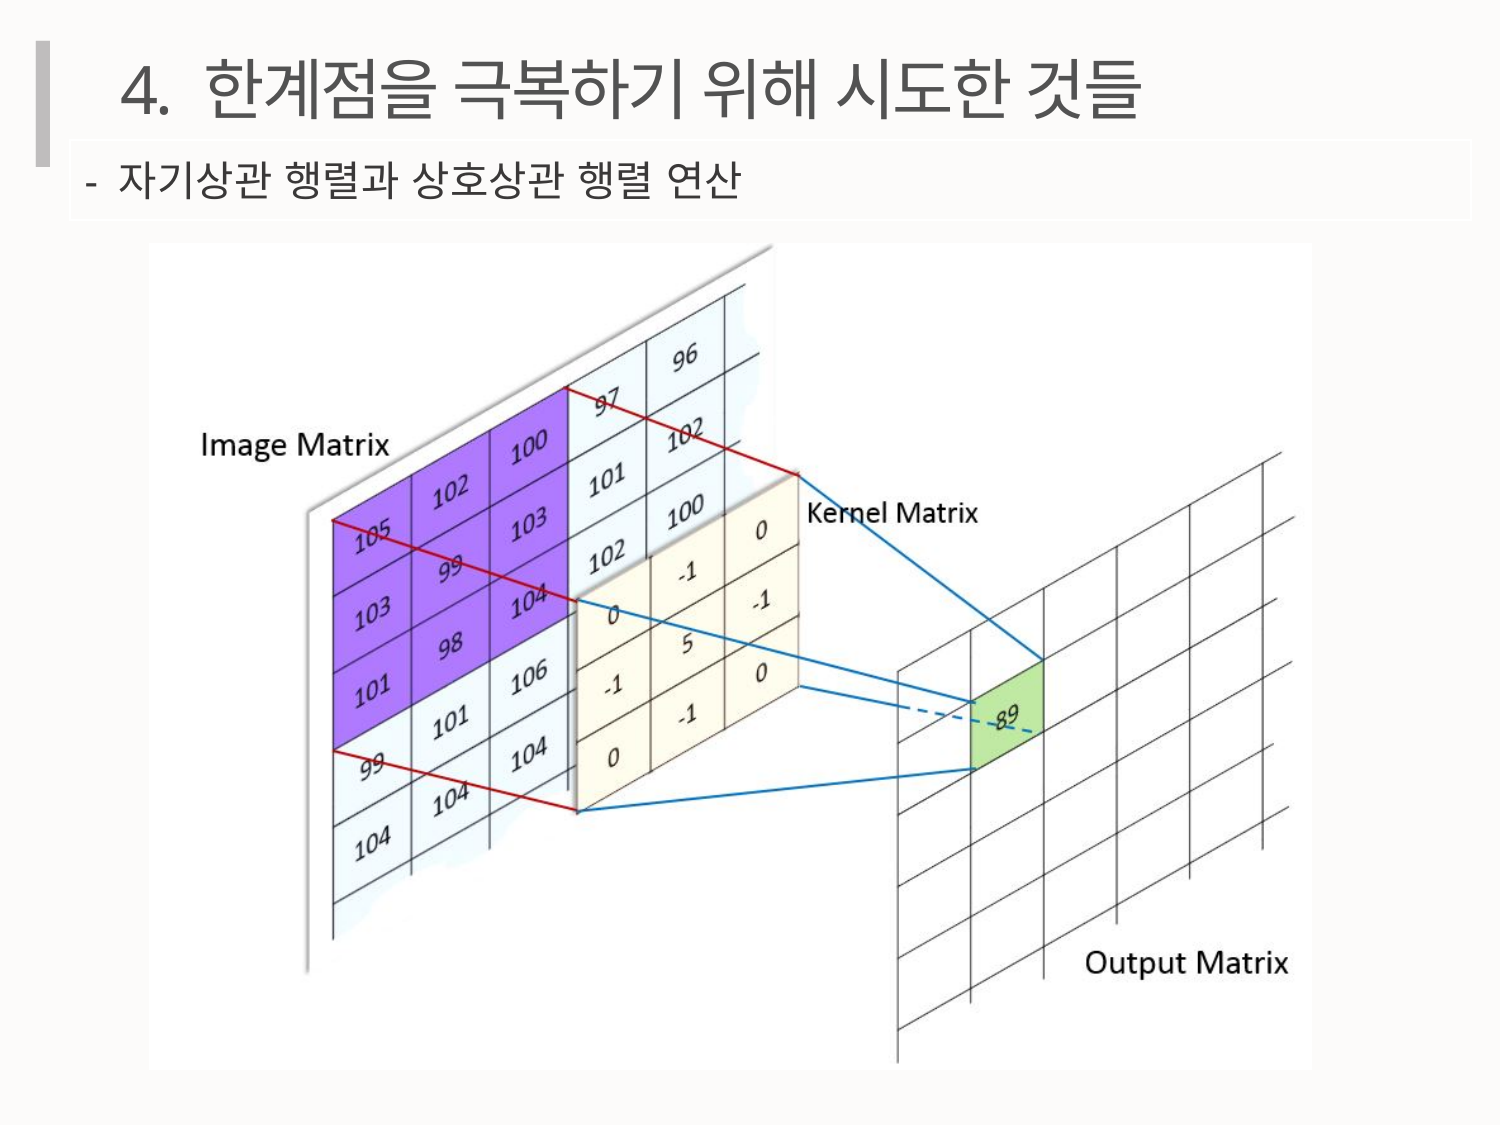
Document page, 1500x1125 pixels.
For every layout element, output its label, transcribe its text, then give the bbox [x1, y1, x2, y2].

text_box [35, 40, 51, 168]
picture [149, 243, 1312, 1070]
text_box - 자기상관 행렬과 상호상관 행렬 연산 [69, 139, 1472, 221]
text_box 4. 한계점을 극복하기 위해 시도한 것들 [105, 40, 1160, 136]
